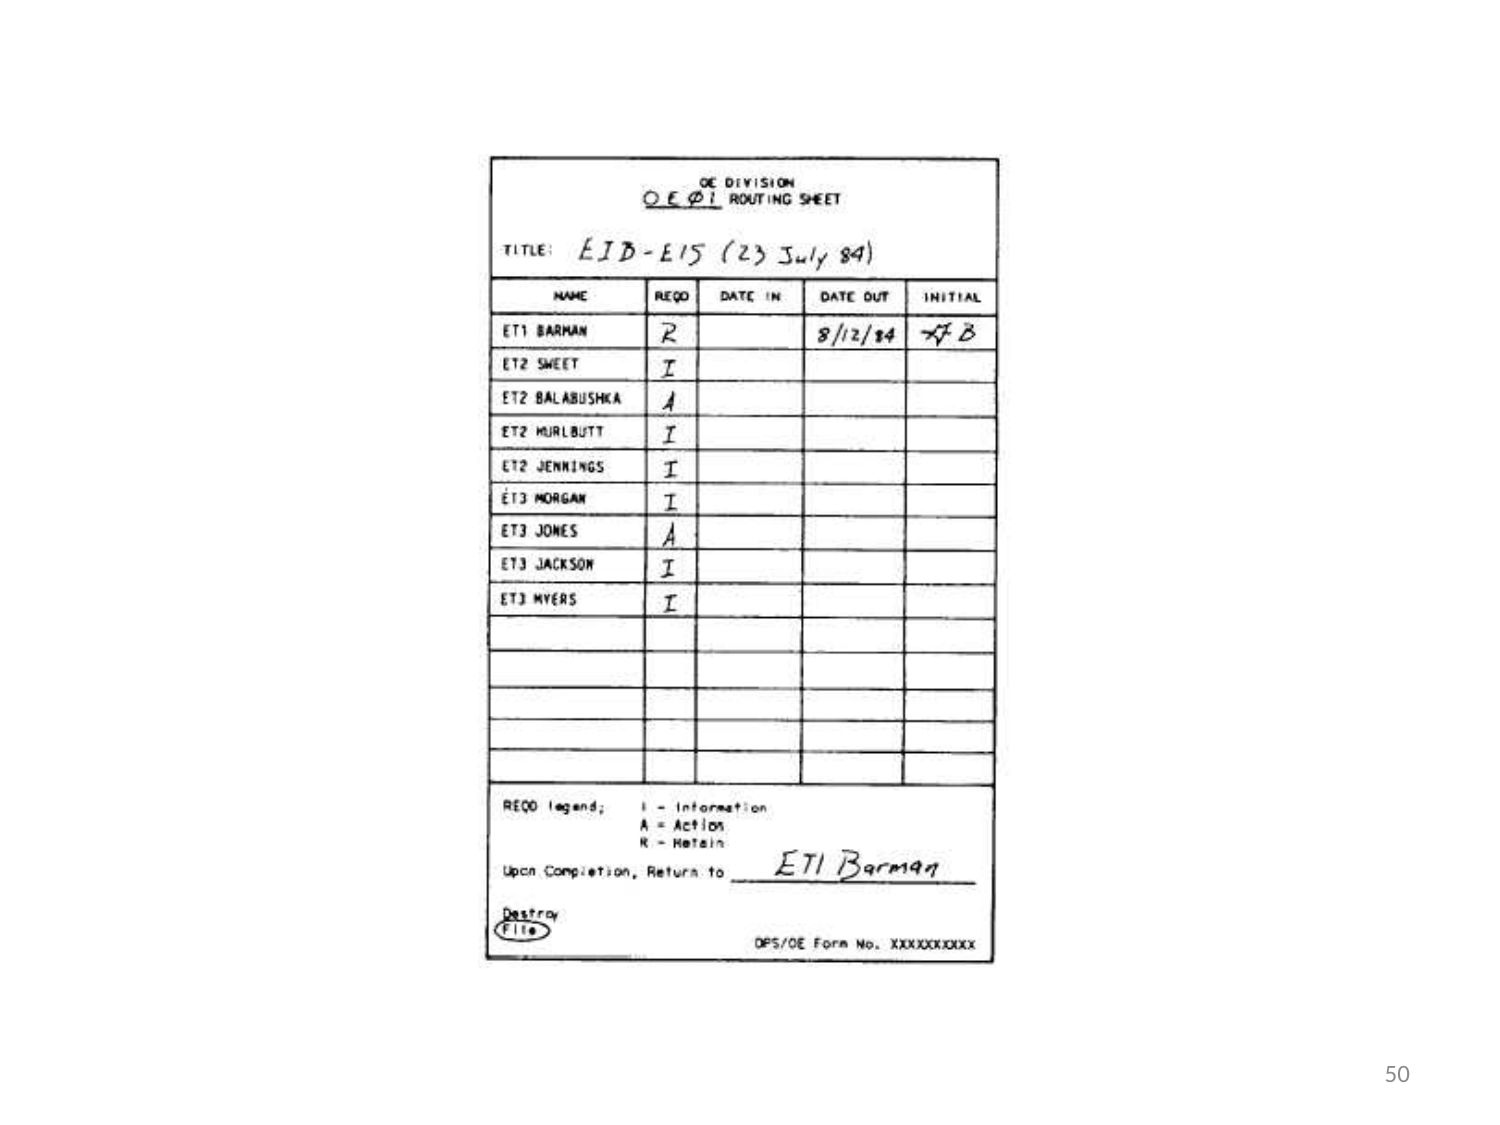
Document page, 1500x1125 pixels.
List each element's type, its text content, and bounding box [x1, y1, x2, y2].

slide_number 50 [1074, 1042, 1425, 1103]
picture [478, 140, 1022, 985]
